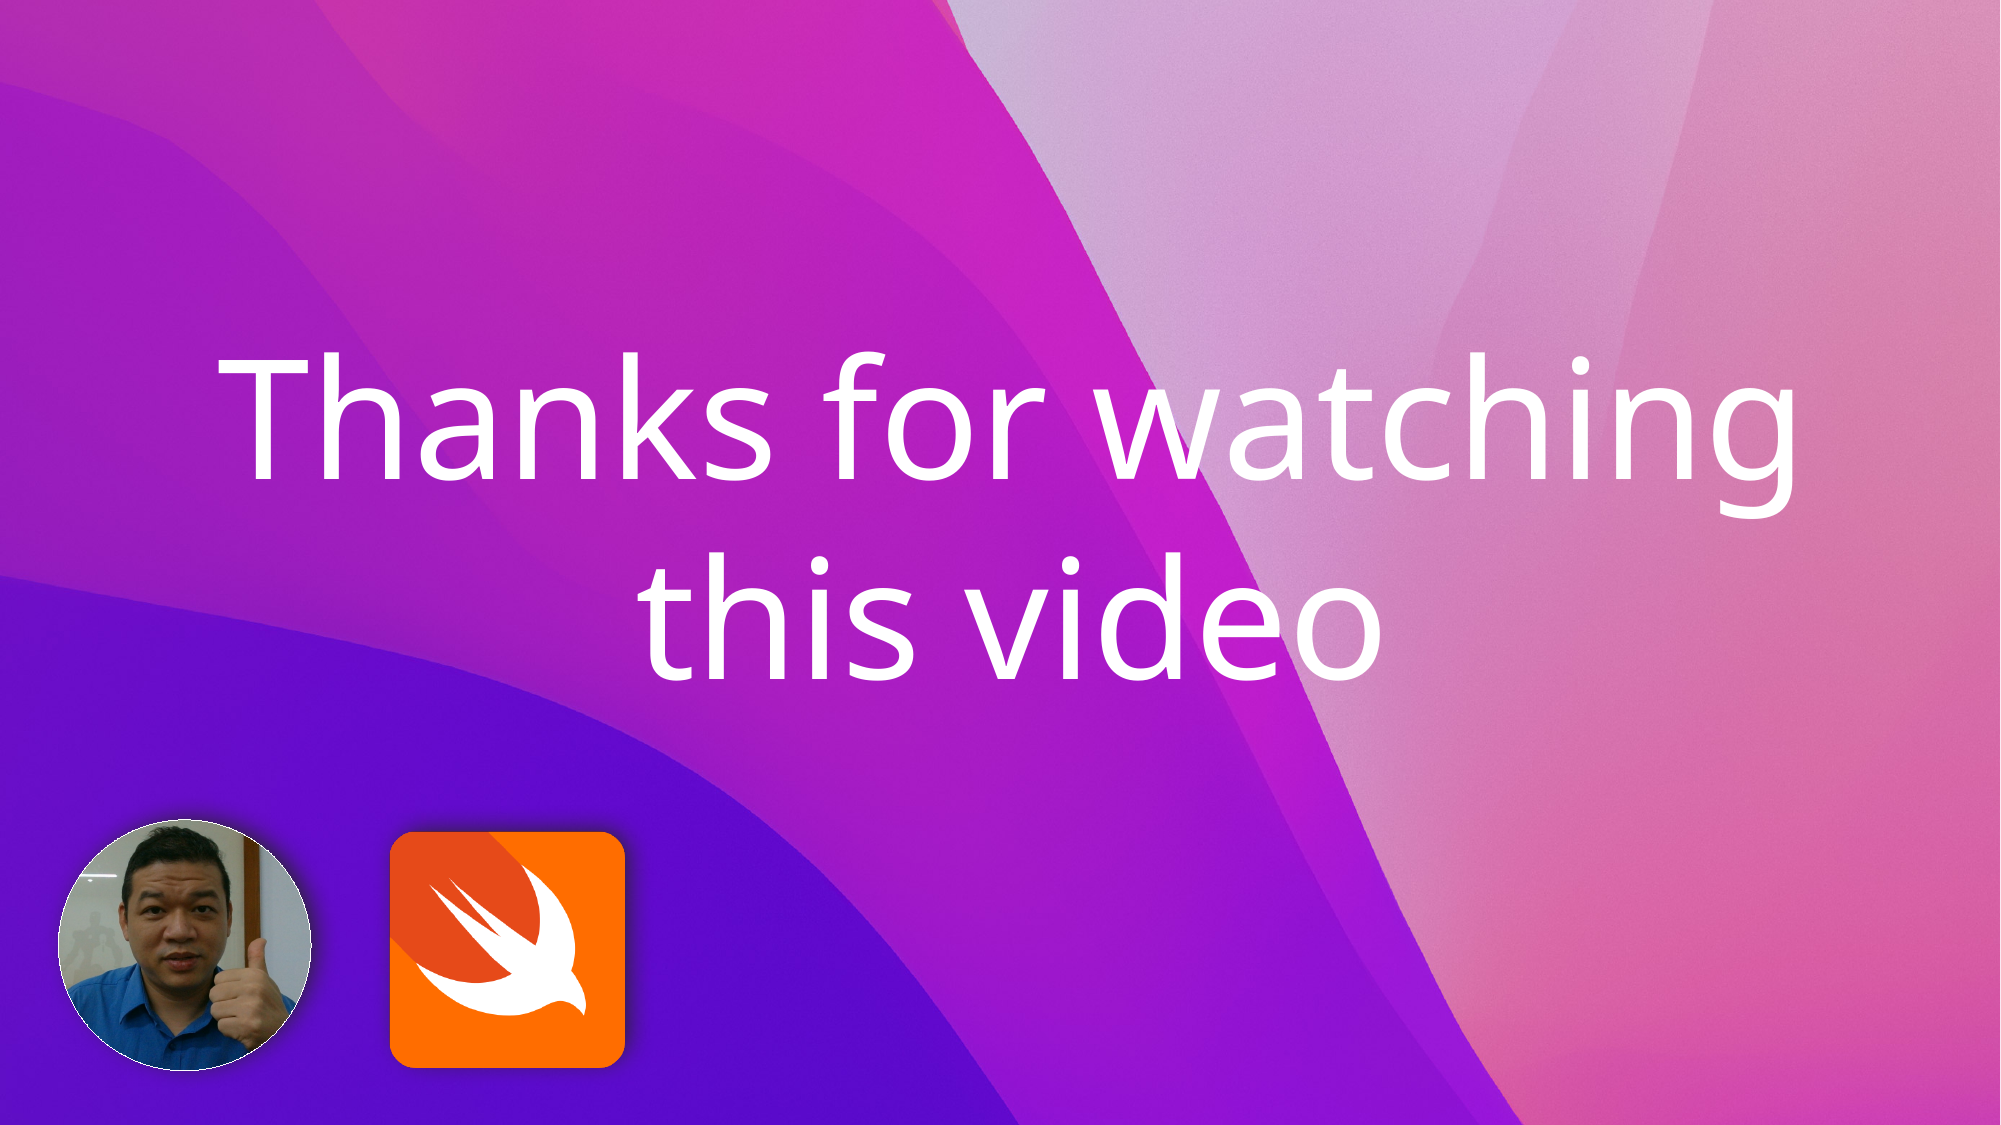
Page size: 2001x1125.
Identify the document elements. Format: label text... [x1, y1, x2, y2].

picture [0, 0, 2001, 1125]
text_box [58, 793, 664, 1106]
text_box Thanks for watching this video [97, 305, 1929, 720]
